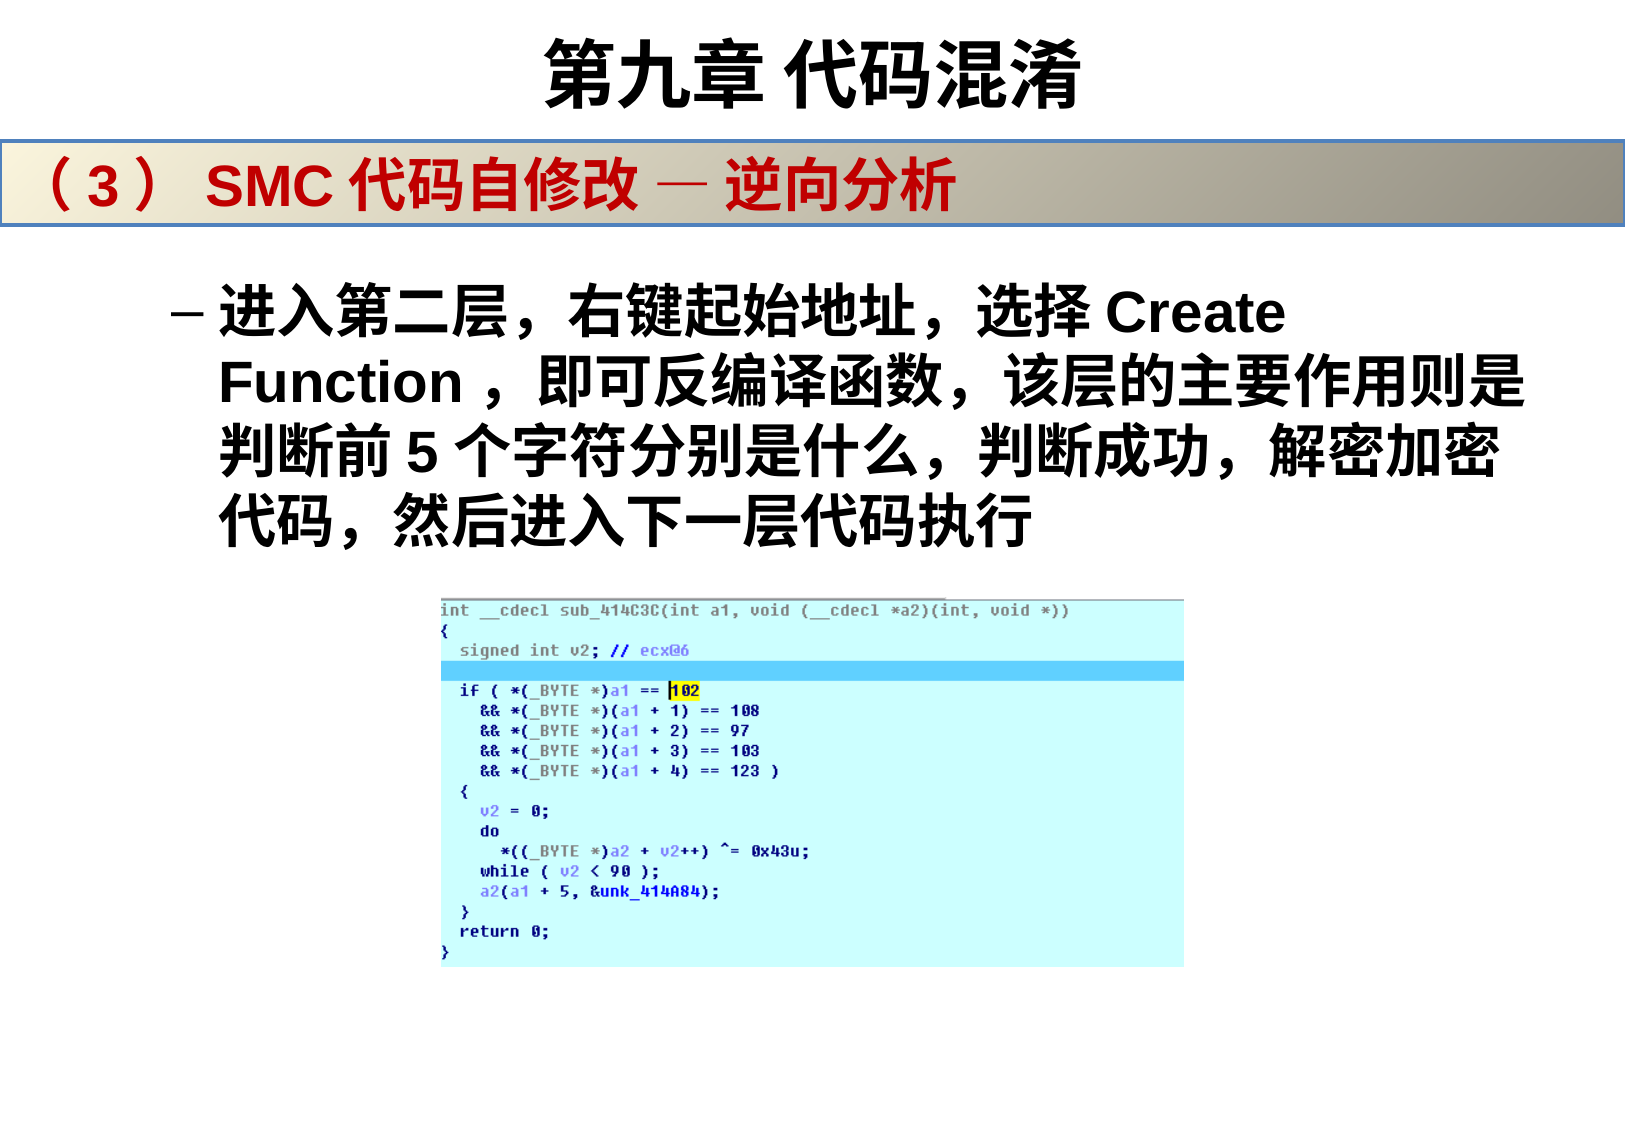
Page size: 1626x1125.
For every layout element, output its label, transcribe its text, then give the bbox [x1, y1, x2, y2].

picture [440, 597, 1184, 967]
list 进入第二层，右键起始地址，选择Create Function，即可反编译函数，该层的主要作用则是判断前5个字符分别是什么，判断成功，解密加密代码，然后进入下一层代码执行 [81, 267, 1544, 882]
text_box （3）SMC代码自修改 — 逆向分析 [0, 139, 1625, 227]
title 第九章 代码混淆 [81, 19, 1544, 126]
